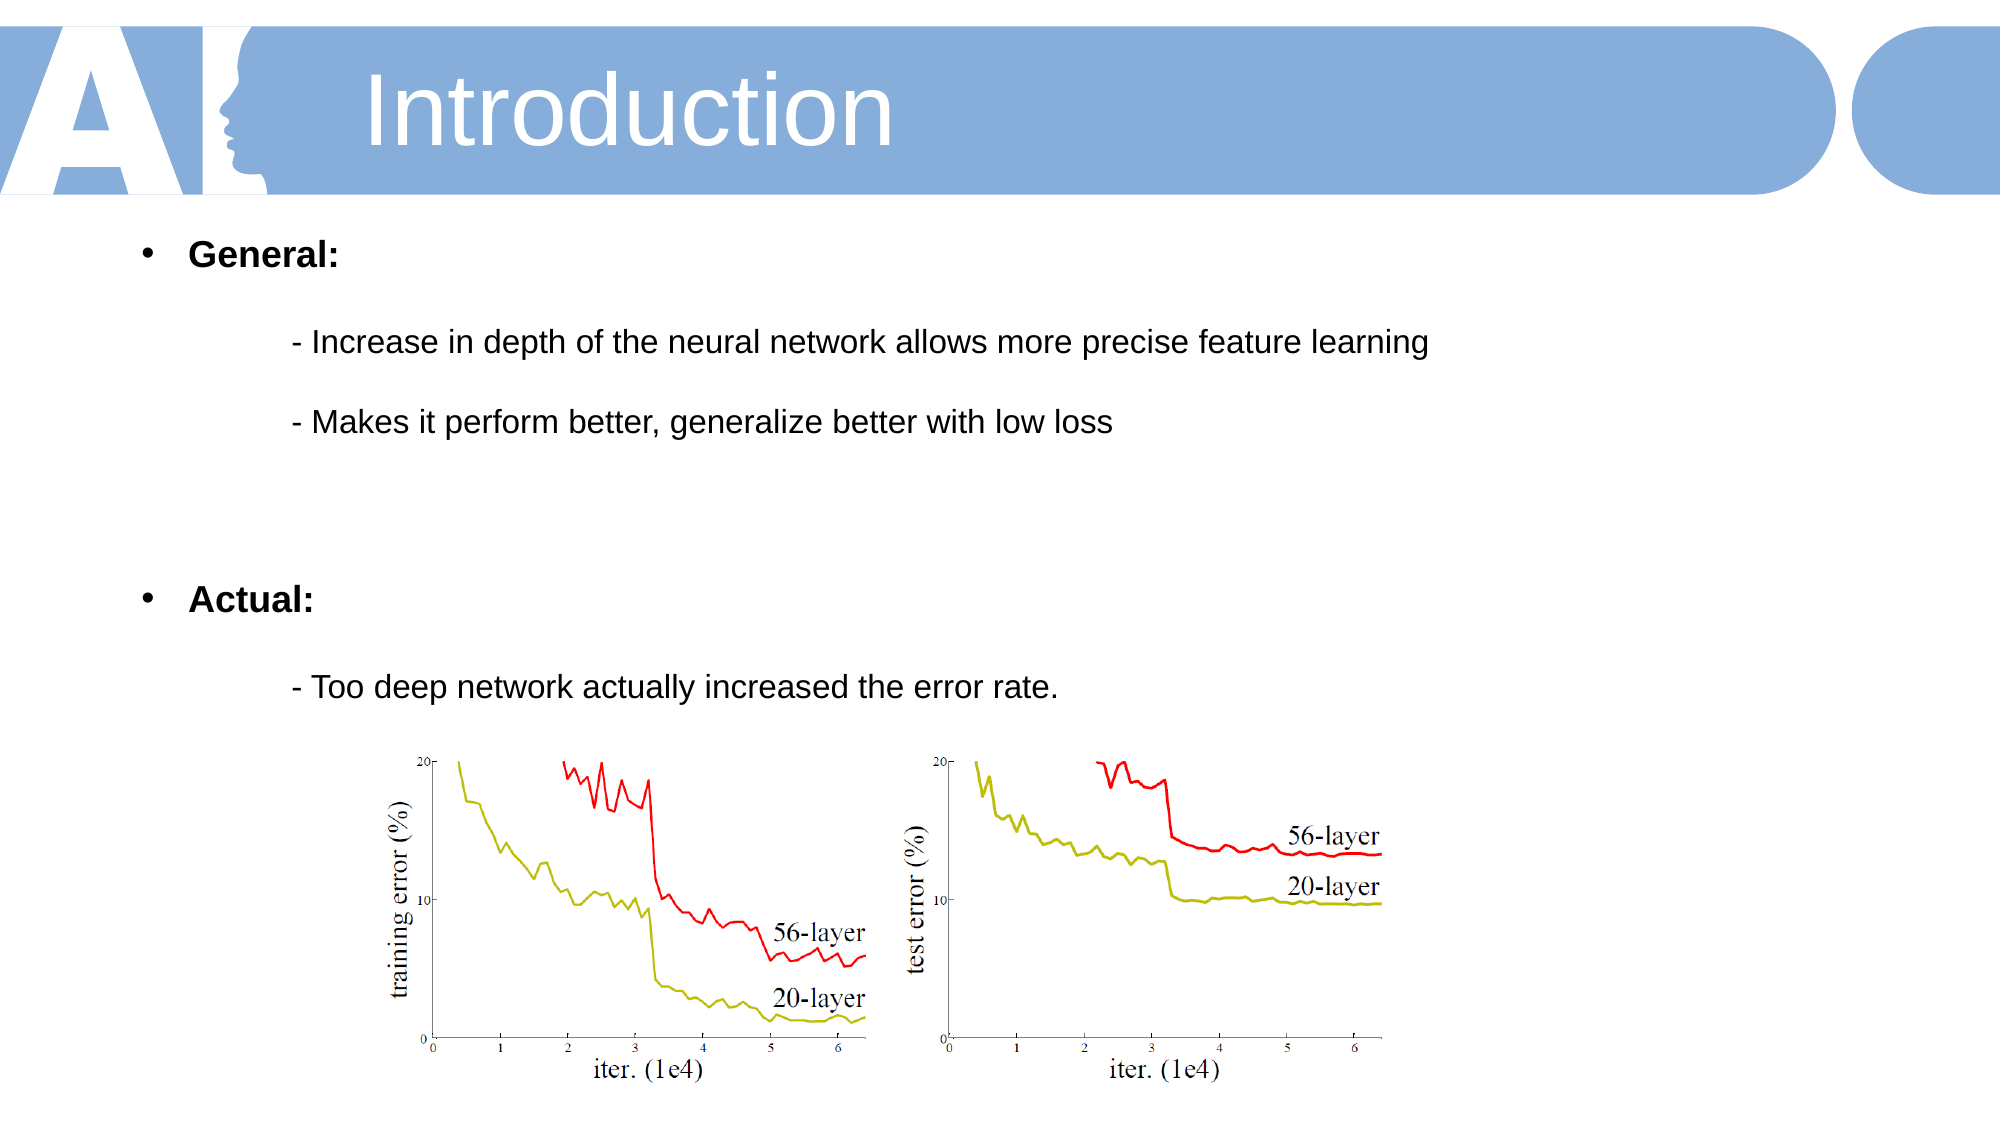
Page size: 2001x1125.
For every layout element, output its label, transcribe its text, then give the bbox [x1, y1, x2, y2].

text_box General: - Increase in depth of the neural network allows more precise feature learning - Makes it perform better, generalize better with low loss Actual: - Too deep network actually increased the error rate. [126, 222, 1952, 1073]
list Introduction [347, 55, 1952, 175]
picture [381, 724, 1393, 1090]
